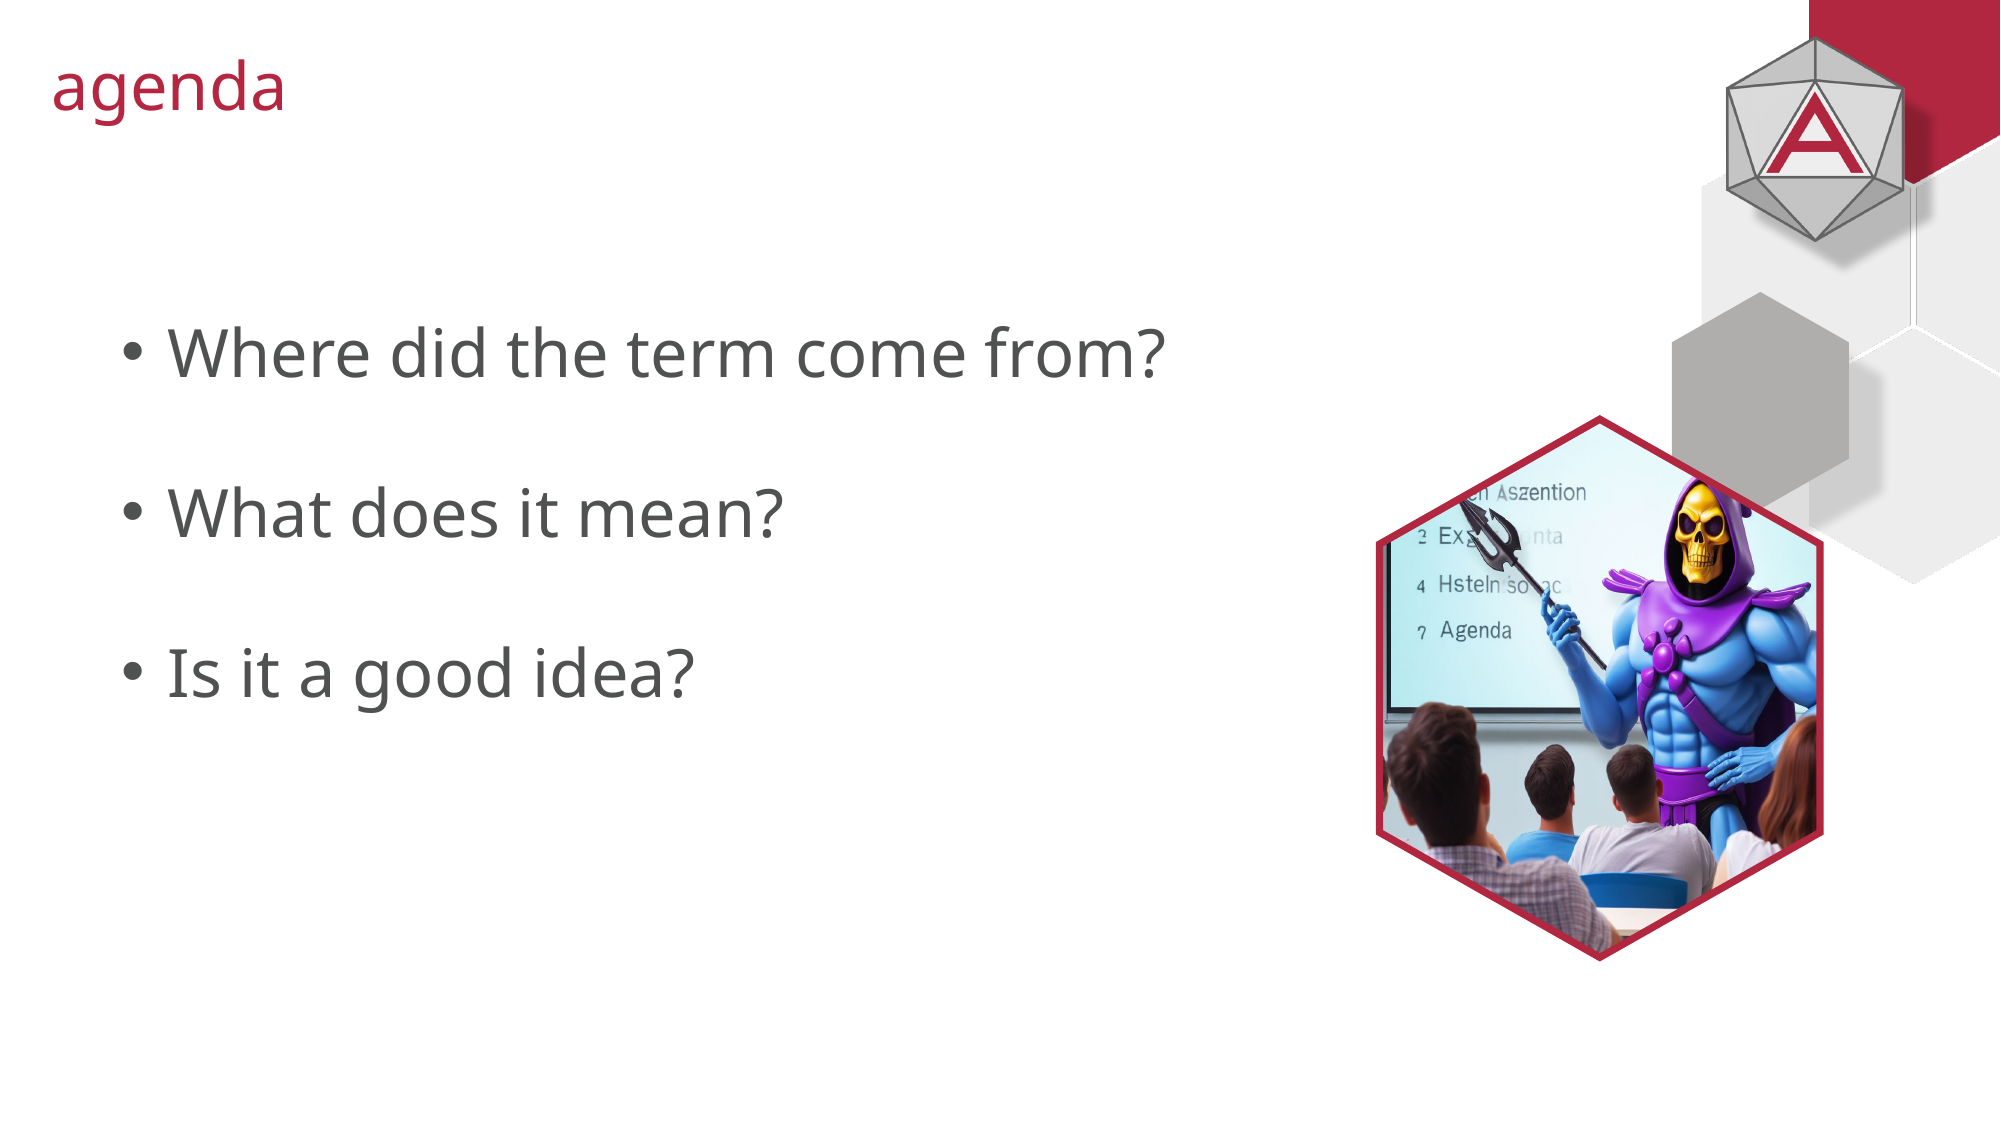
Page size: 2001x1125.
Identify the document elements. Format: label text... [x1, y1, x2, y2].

title agenda [37, 35, 1169, 136]
picture [1701, 0, 2000, 584]
text_box [1378, 418, 1822, 959]
text_box Where did the term come from? What does it mean? Is it a good idea? [106, 223, 1380, 718]
